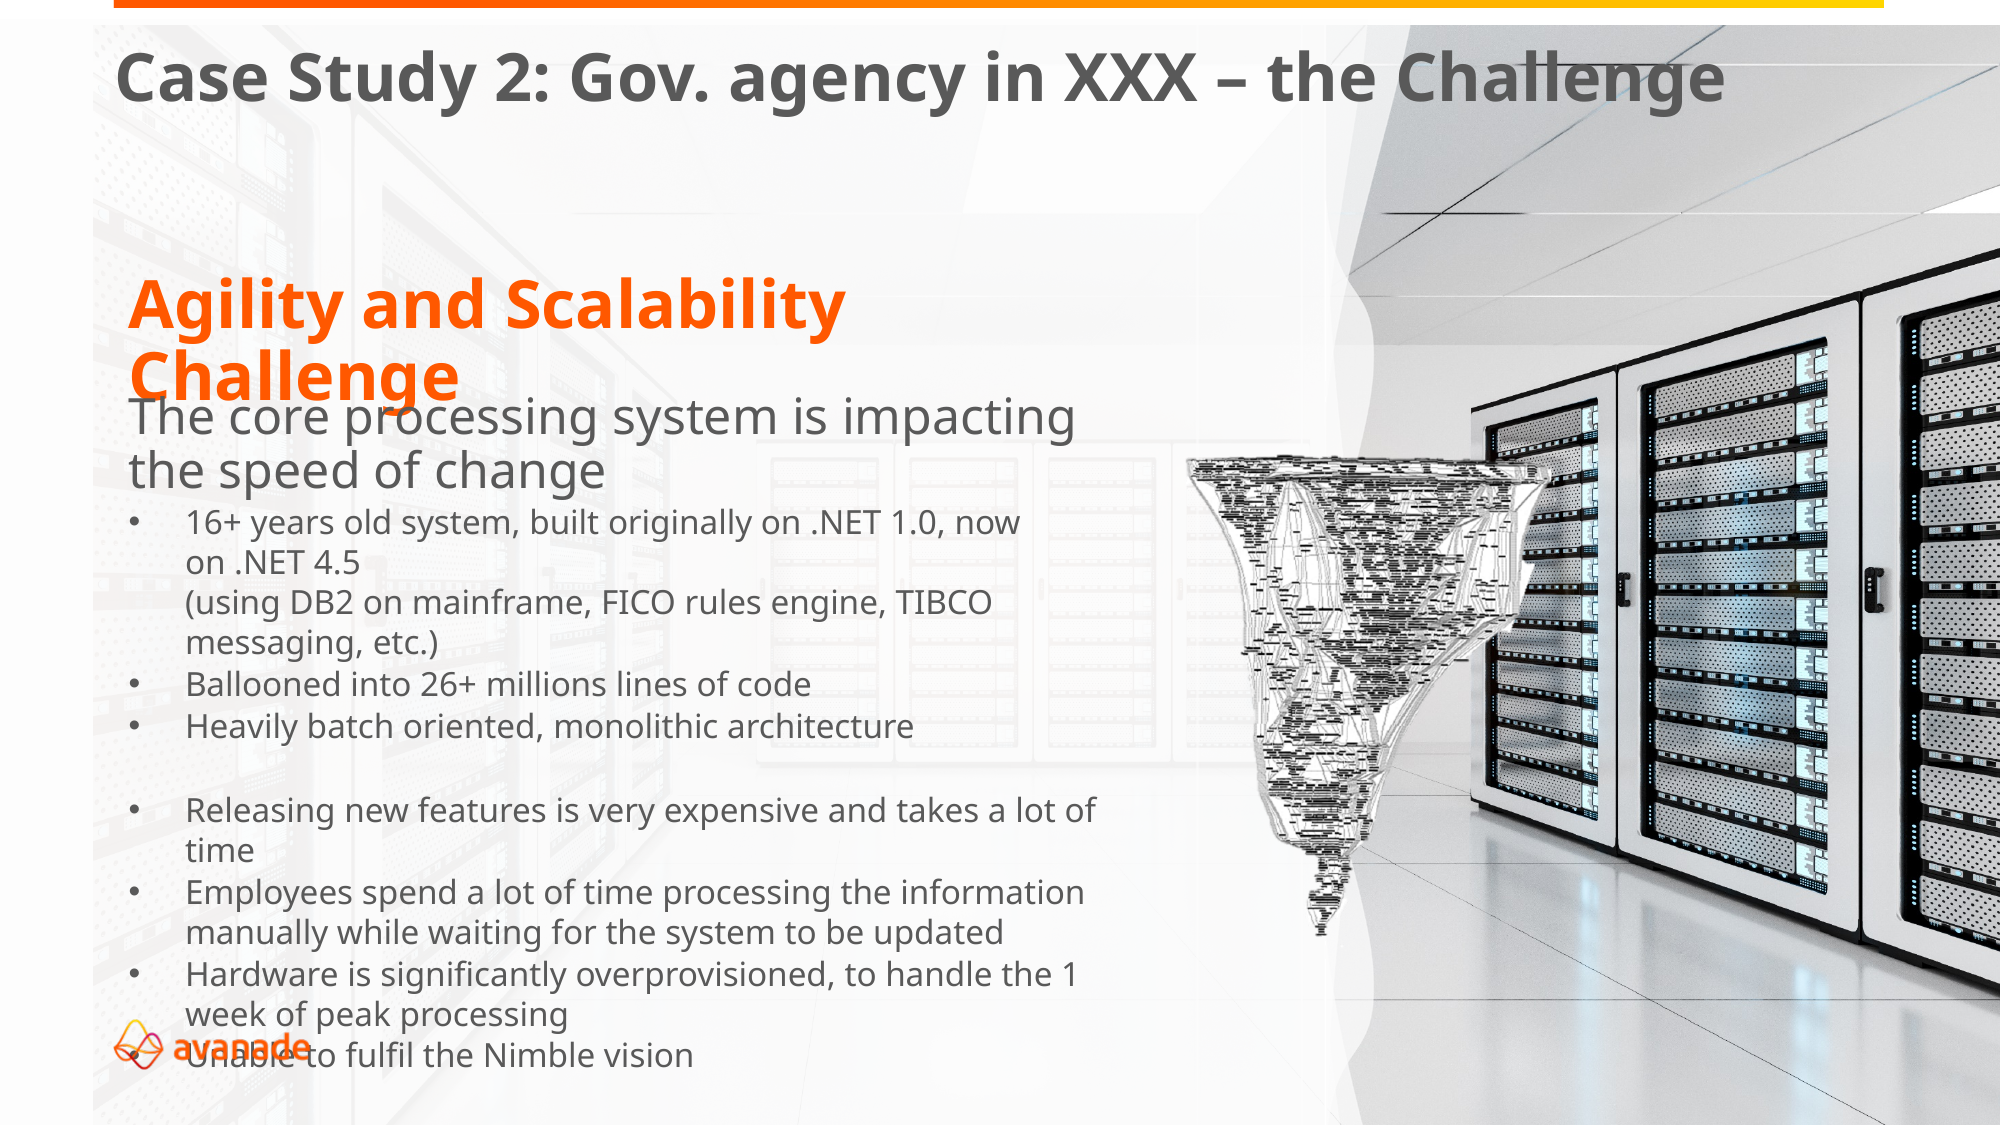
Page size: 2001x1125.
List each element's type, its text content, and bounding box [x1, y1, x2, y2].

picture [0, 19, 2000, 1125]
title Case Study 2: Gov. agency in XXX – the Challenge [114, 1, 1885, 25]
